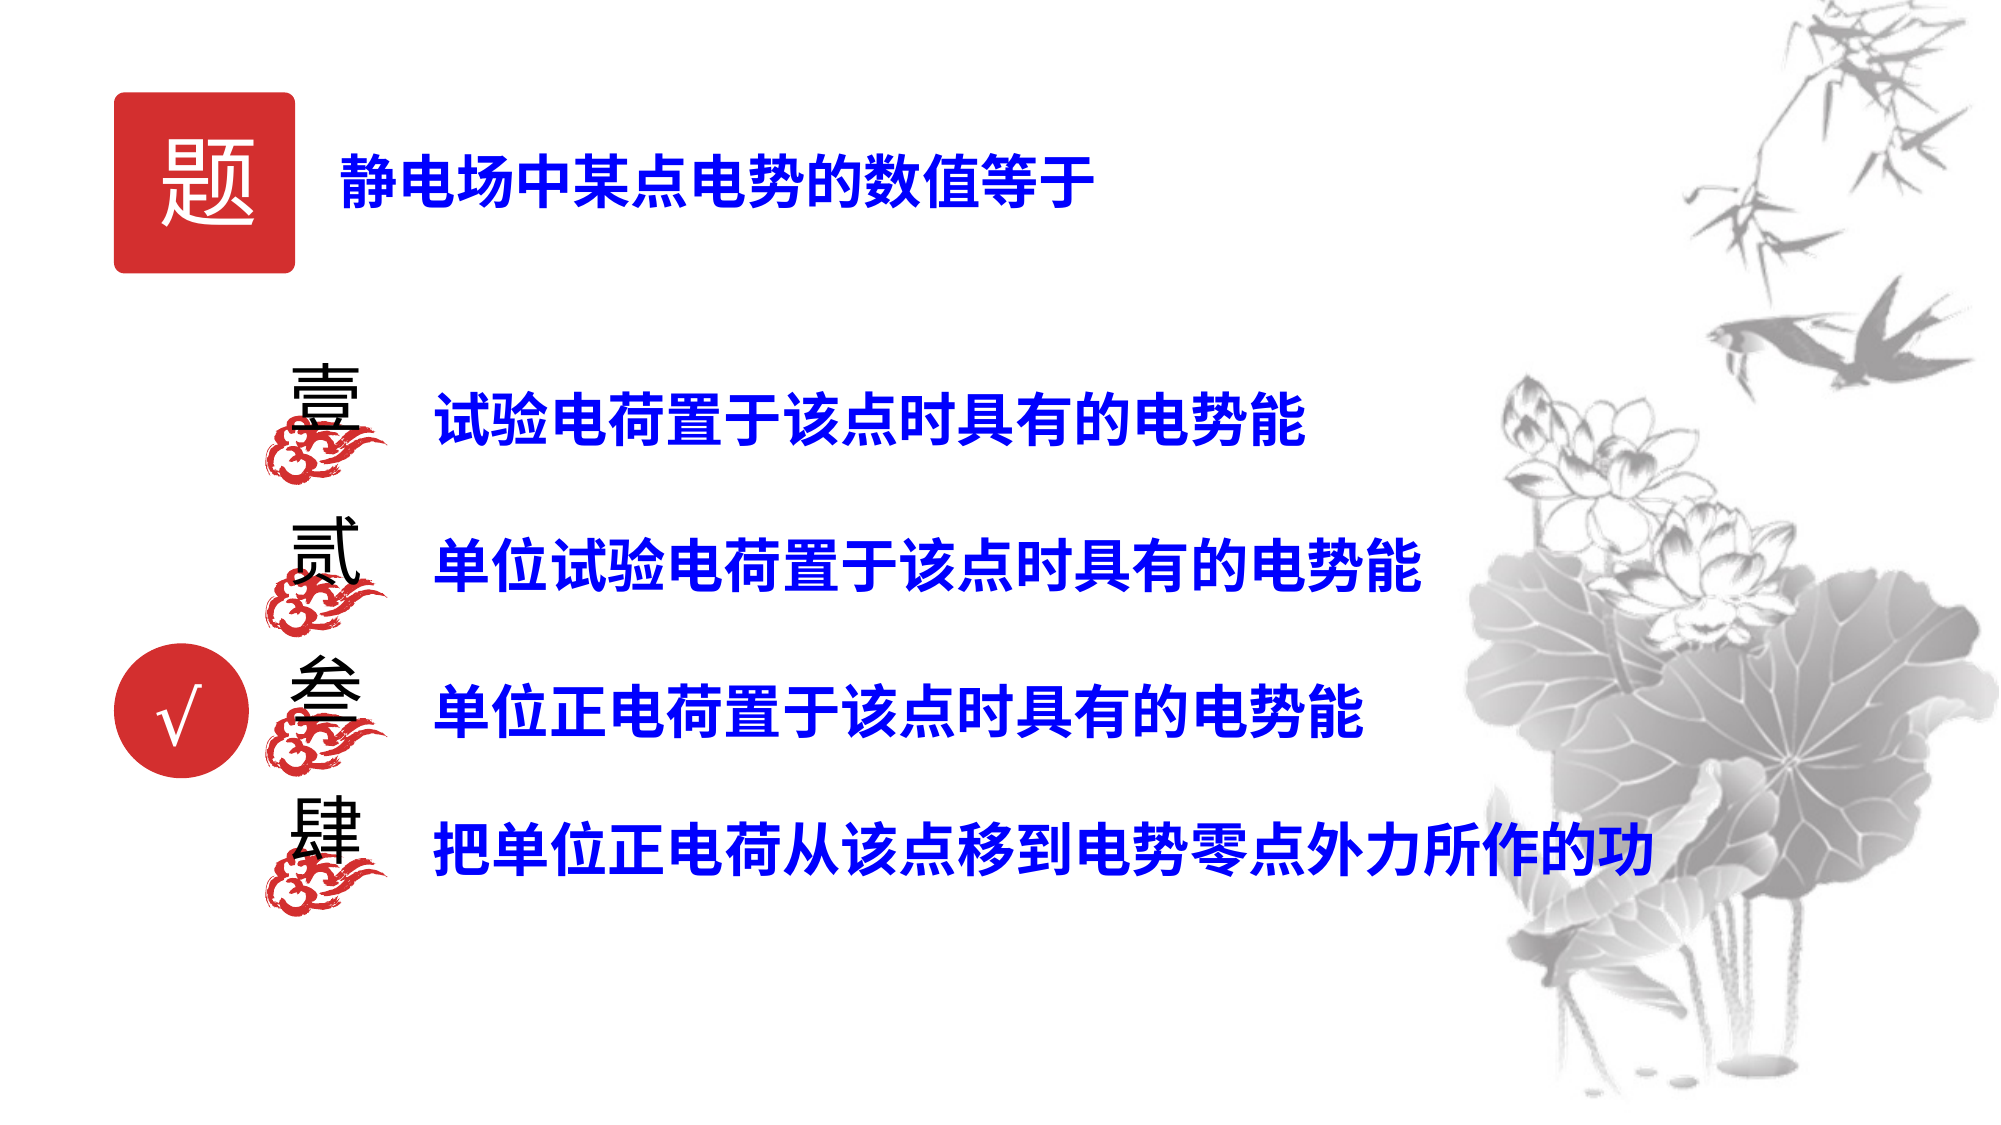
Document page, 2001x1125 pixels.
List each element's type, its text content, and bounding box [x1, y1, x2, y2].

text_box 静电场中某点电势的数值等于 [324, 137, 1712, 223]
picture [1446, 0, 1999, 1125]
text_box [265, 776, 1843, 918]
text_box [114, 92, 296, 274]
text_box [113, 643, 249, 779]
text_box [265, 344, 1731, 486]
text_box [265, 496, 1634, 636]
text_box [265, 636, 1694, 778]
